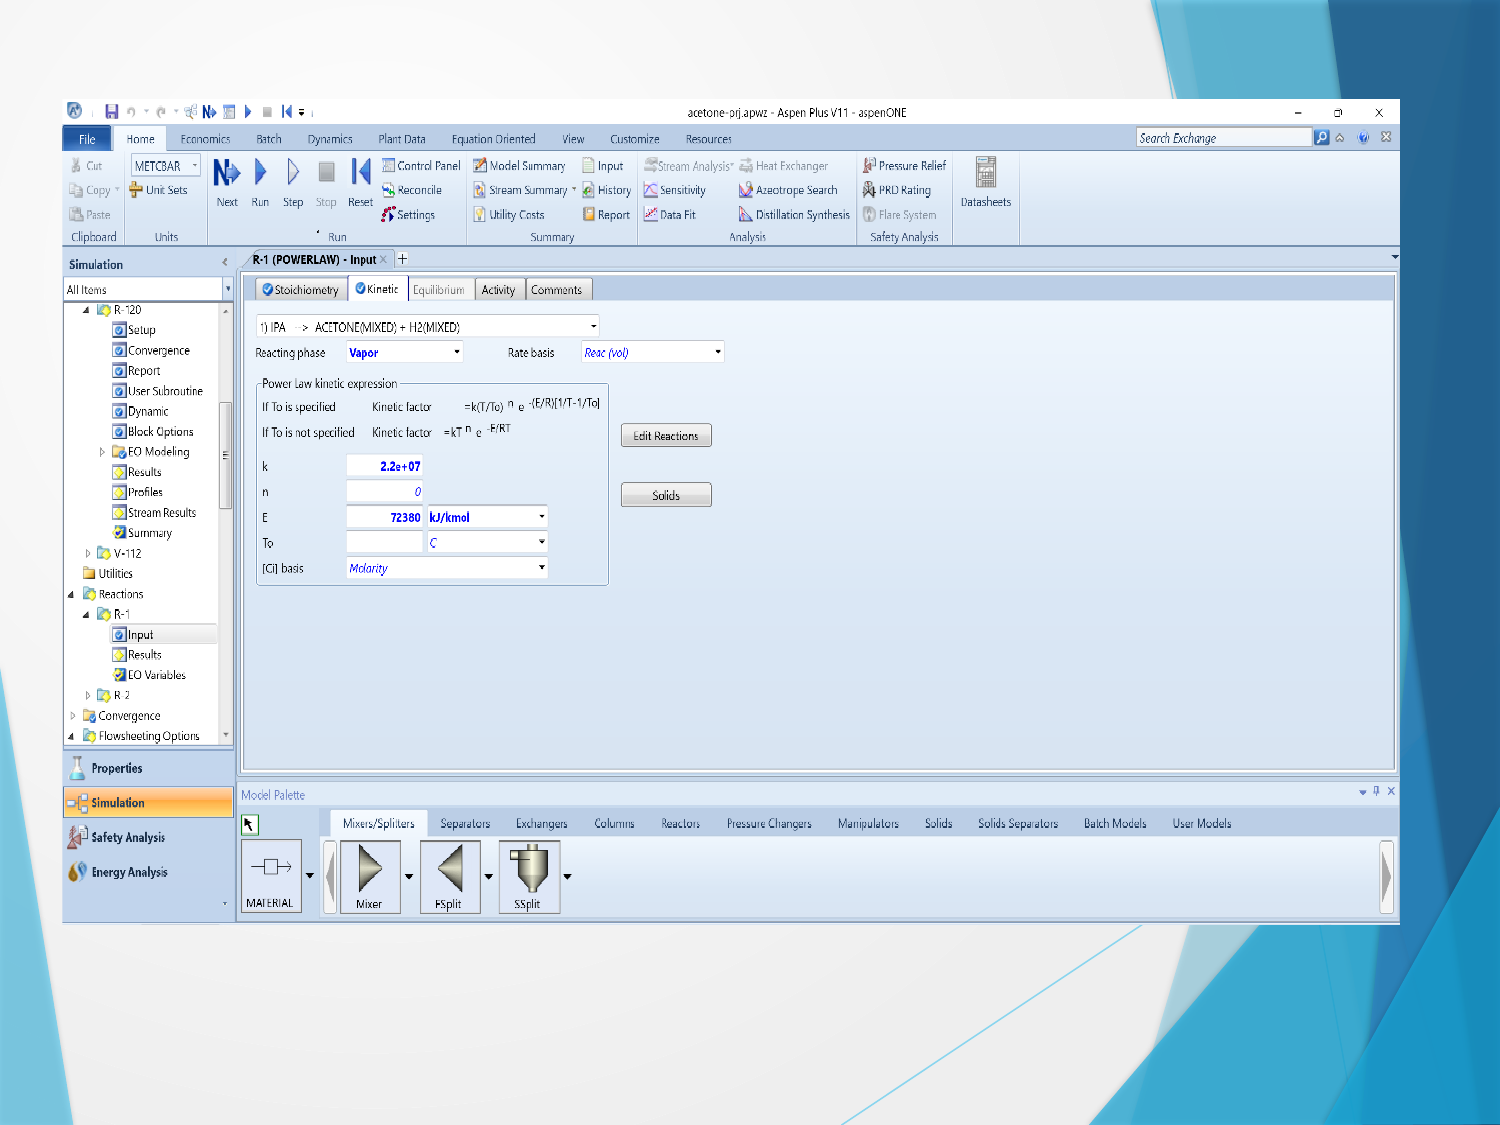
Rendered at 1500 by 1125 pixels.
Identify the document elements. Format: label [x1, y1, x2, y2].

picture [61, 99, 1401, 926]
